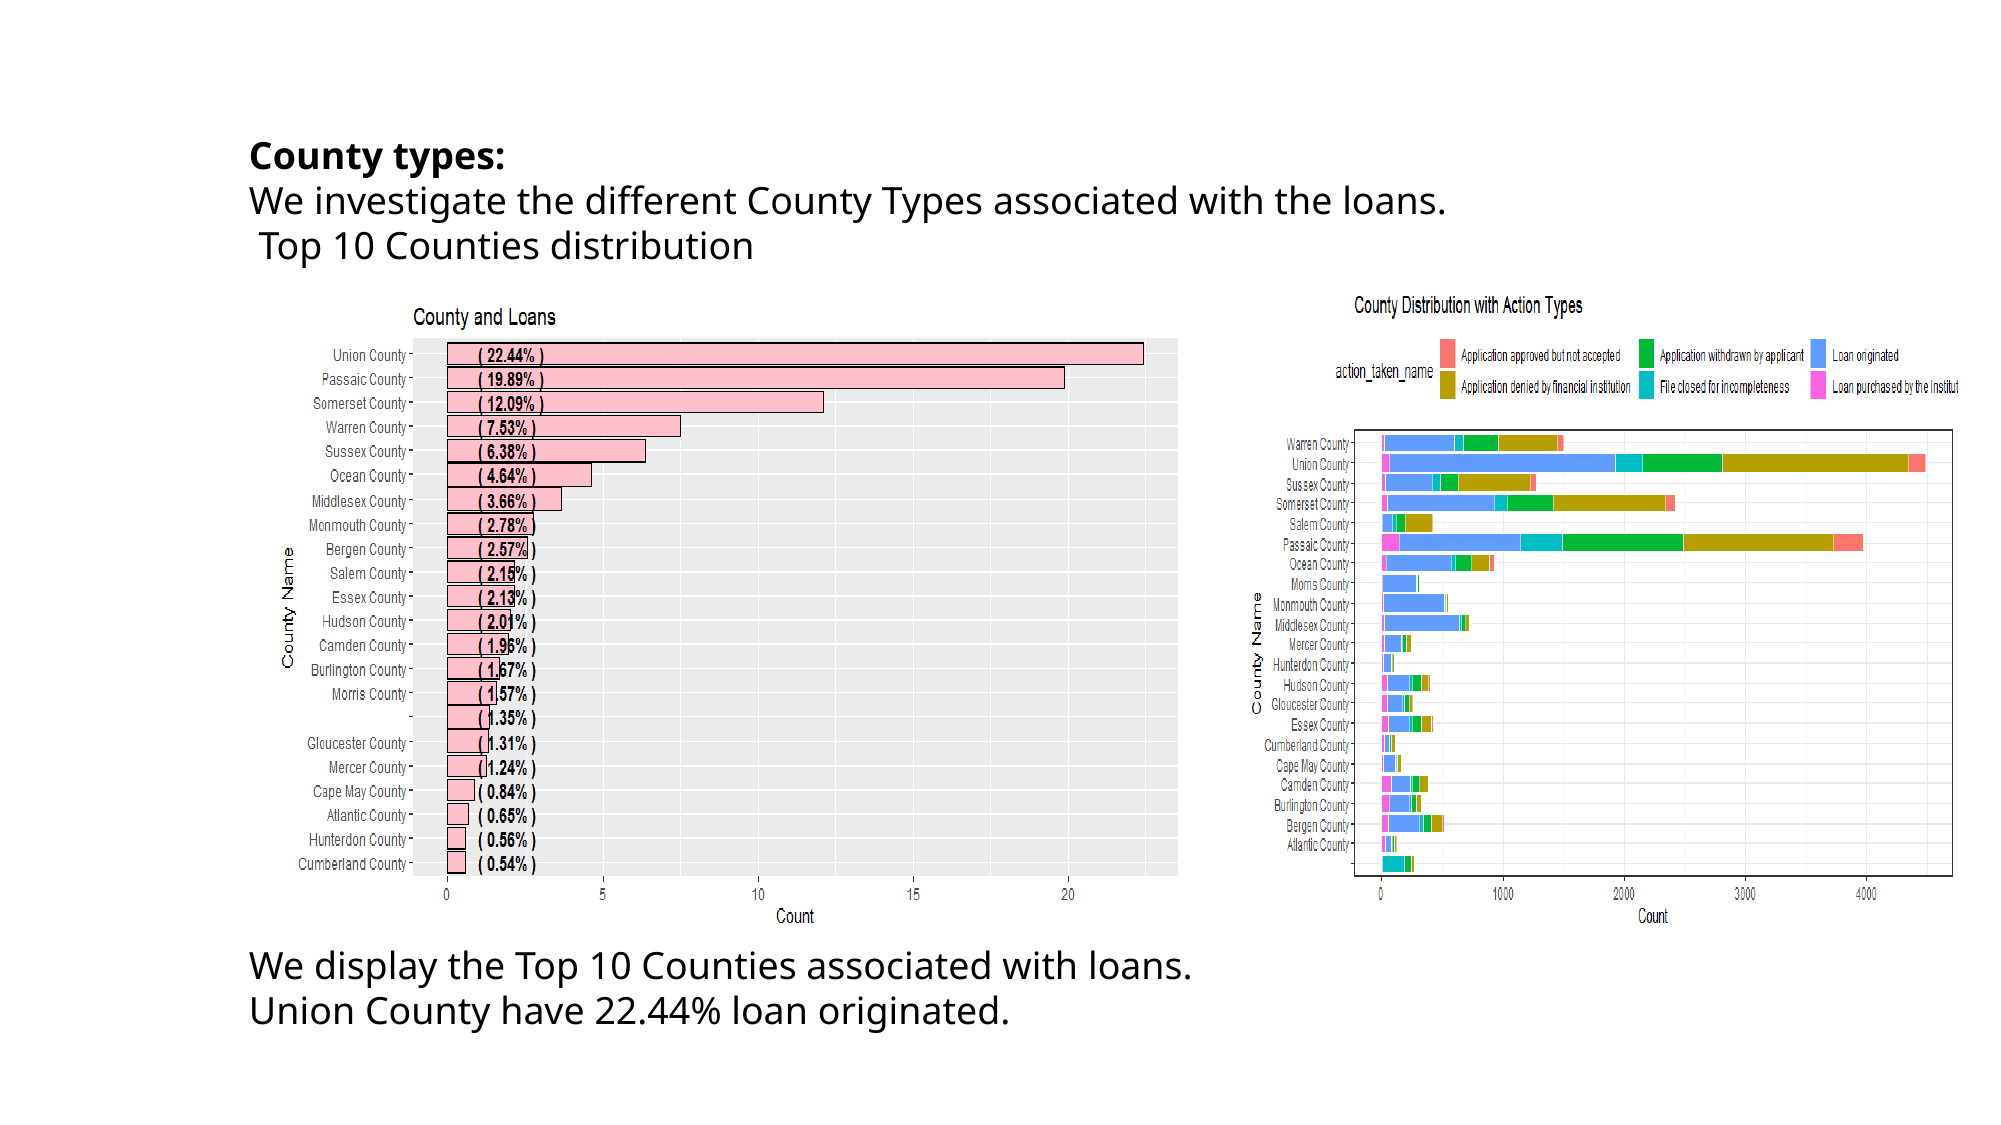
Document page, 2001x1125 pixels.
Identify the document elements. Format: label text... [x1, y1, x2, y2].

picture [273, 296, 1185, 937]
text_box County types: We investigate the different County Types associated with the loans. Top 10 Counties distribution We display the Top 10 Counties associated with loans. Union County have 22.44% loan originated. [234, 124, 1885, 1040]
picture [1245, 284, 1958, 937]
